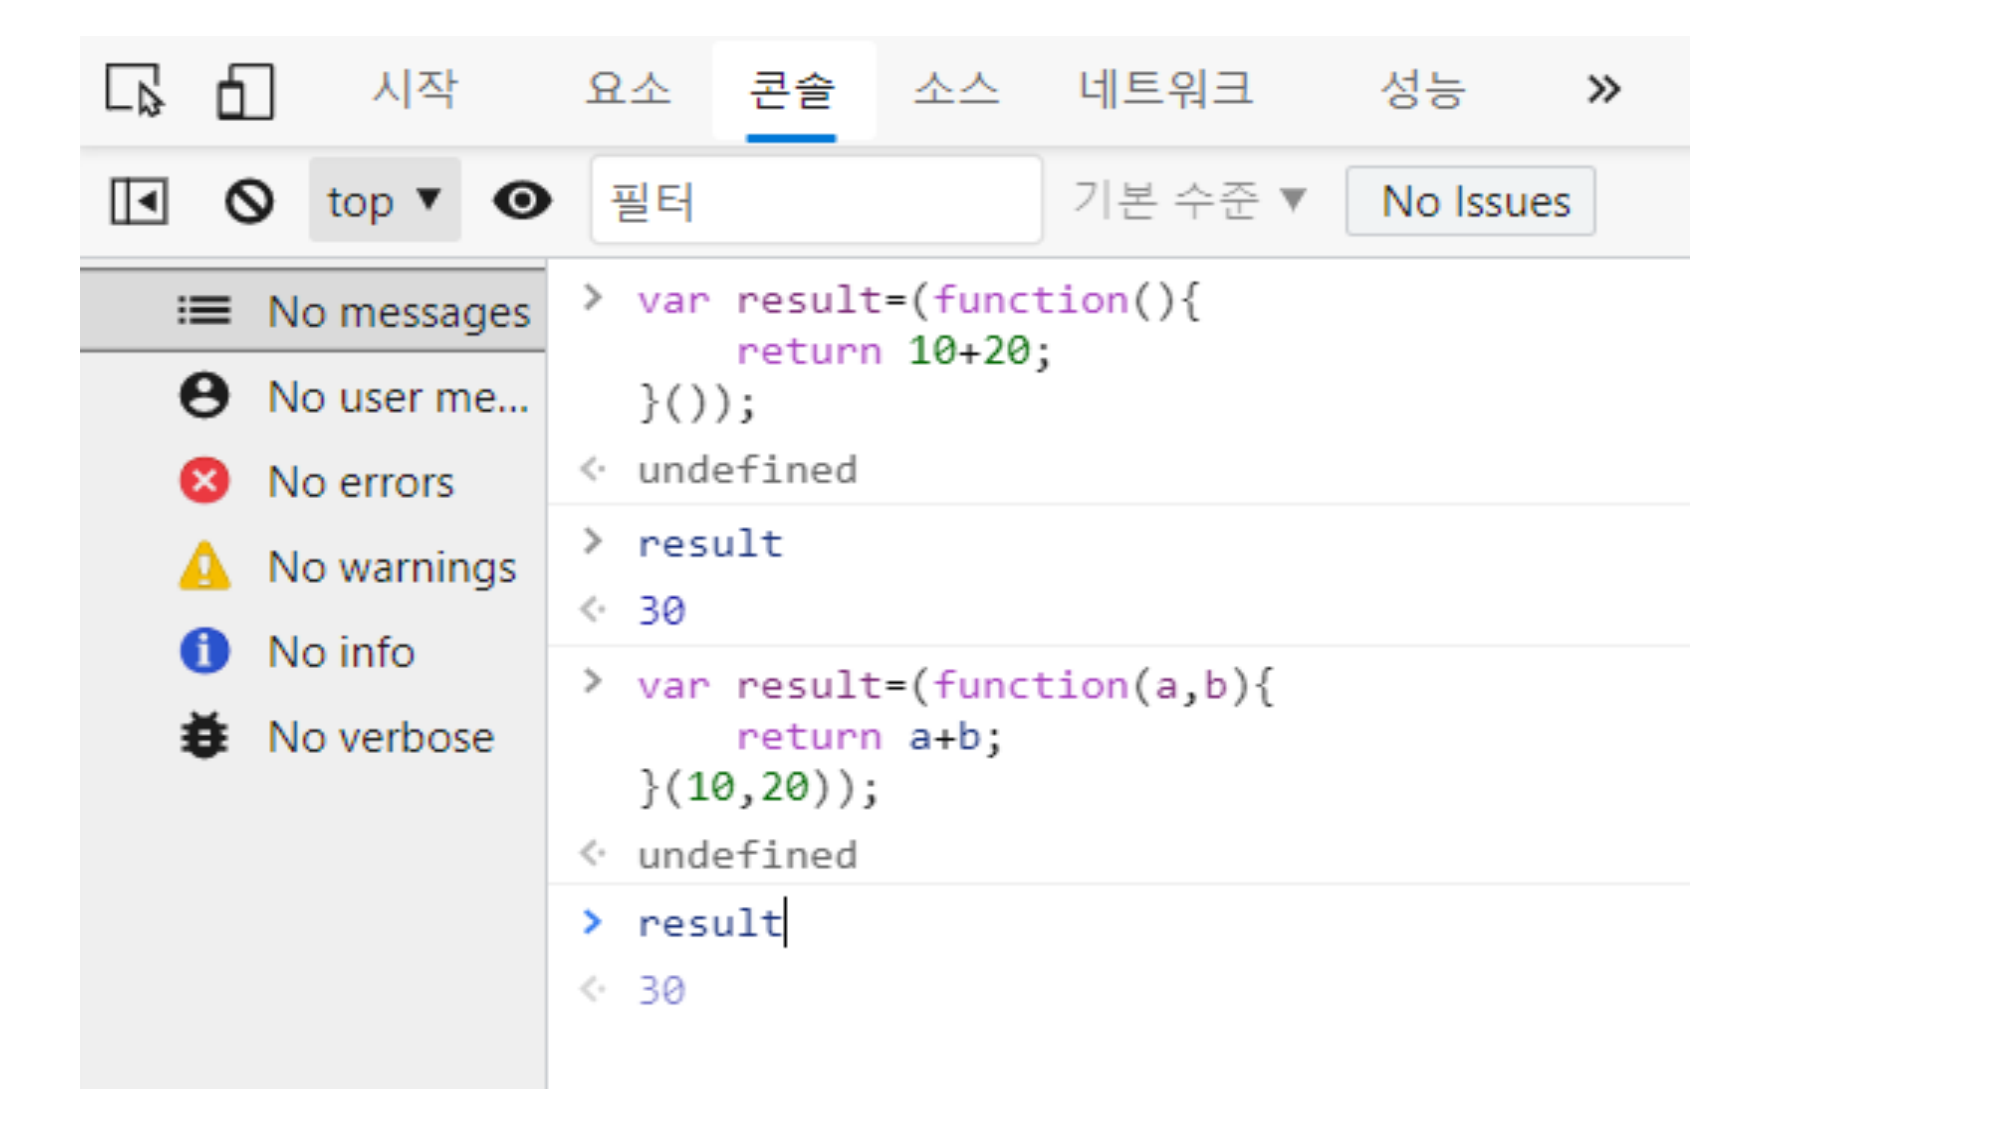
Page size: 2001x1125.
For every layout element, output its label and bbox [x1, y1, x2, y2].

picture [79, 32, 1691, 1089]
